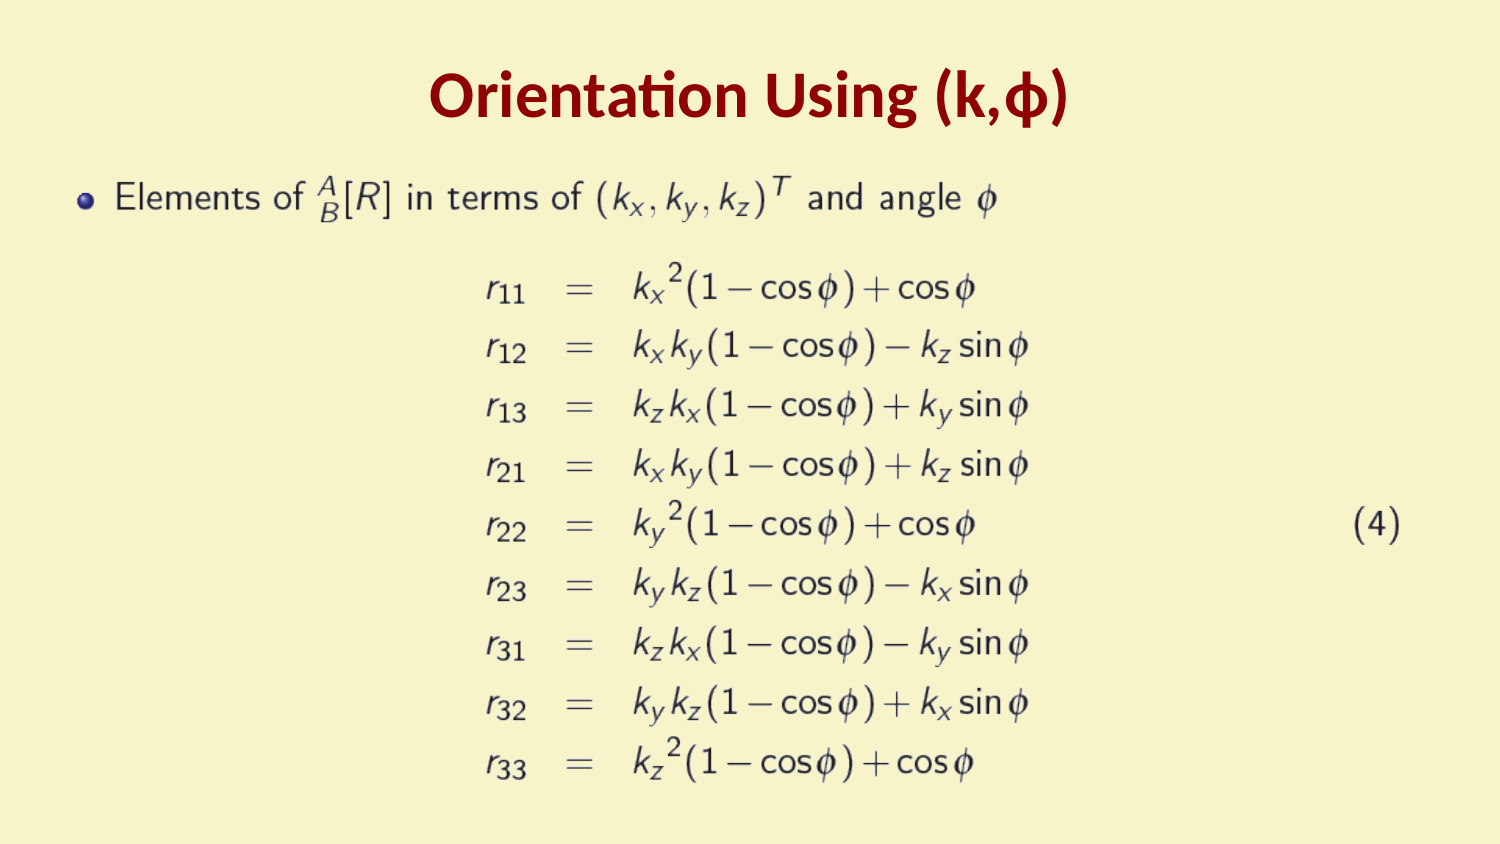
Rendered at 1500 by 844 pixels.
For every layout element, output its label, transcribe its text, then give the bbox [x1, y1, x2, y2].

title Orientation Using (k,ф) [75, 33, 1425, 147]
picture [56, 157, 1444, 835]
